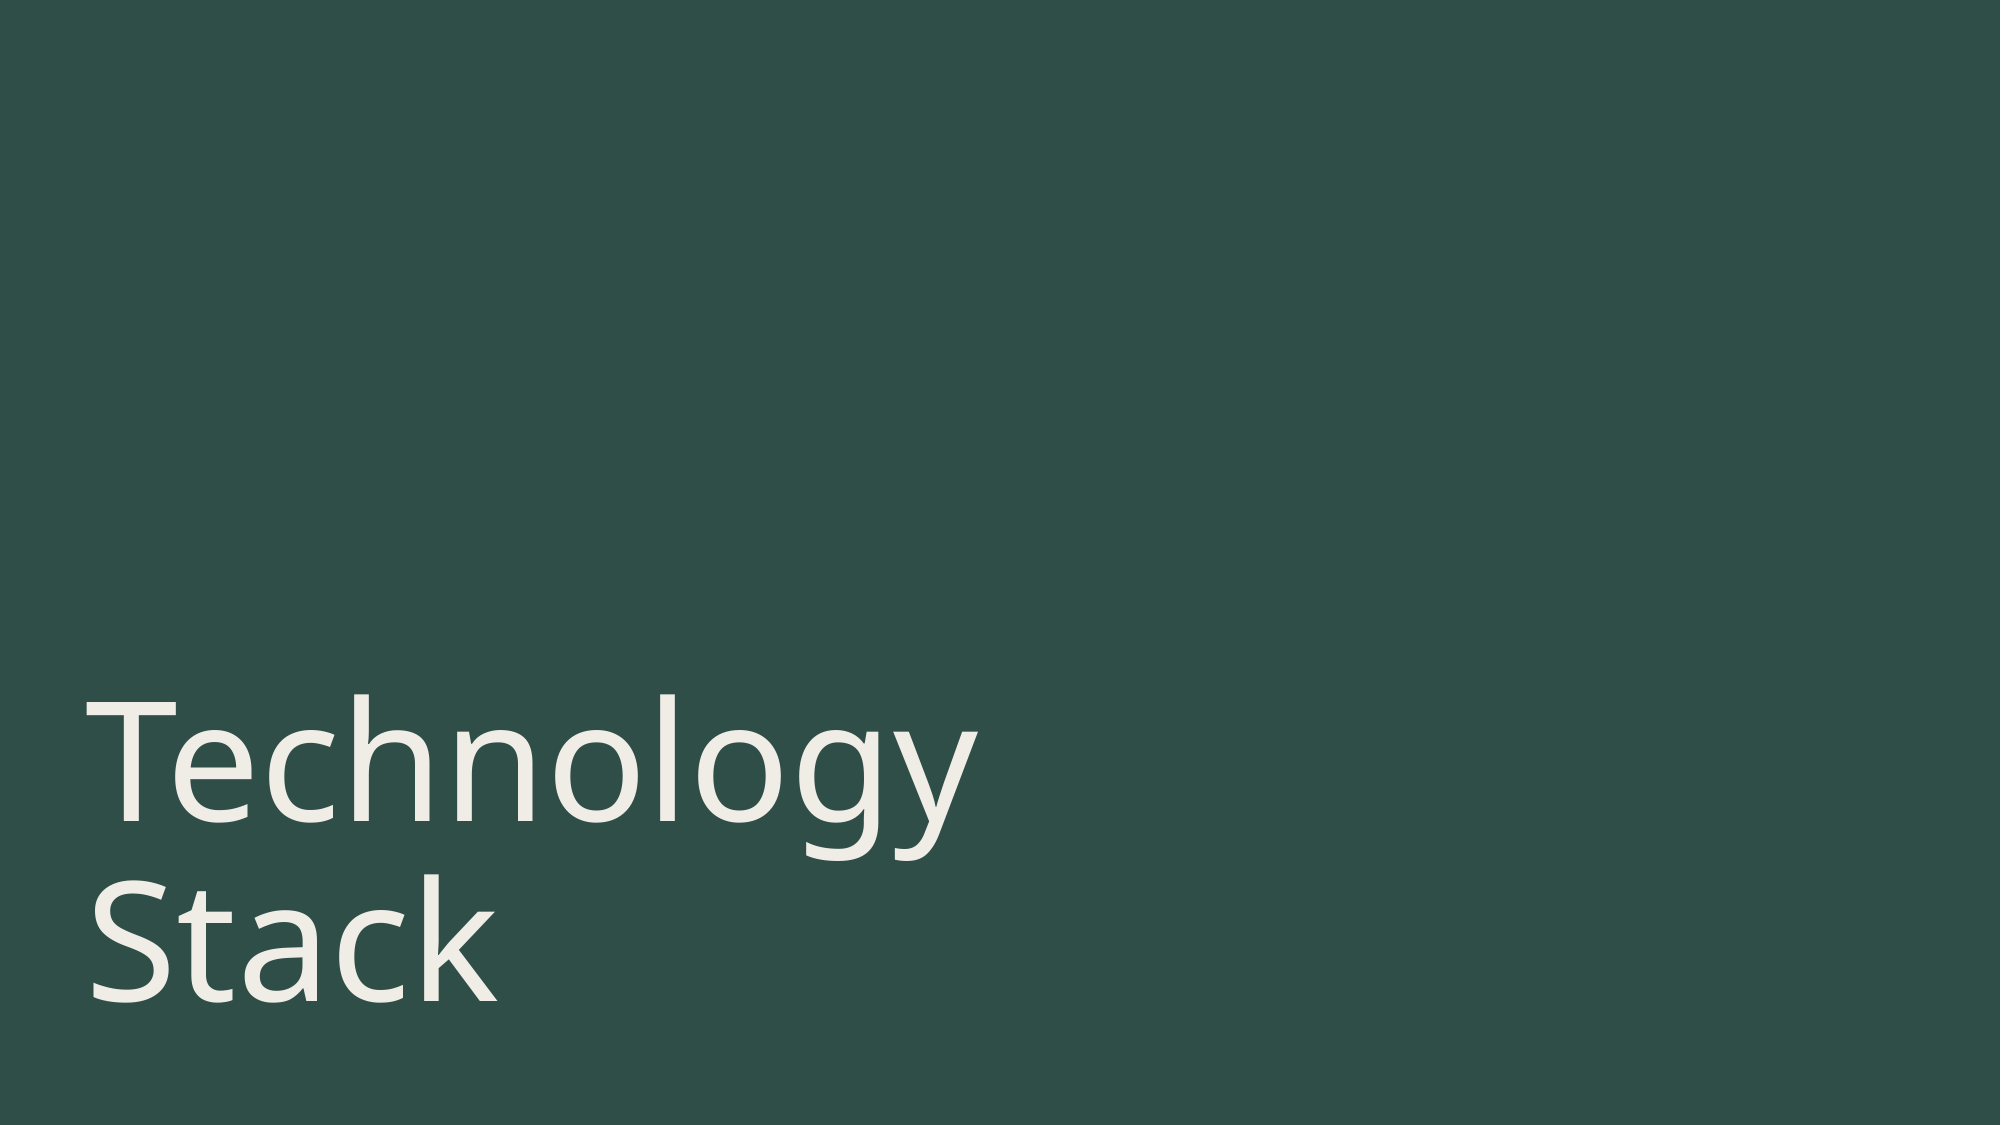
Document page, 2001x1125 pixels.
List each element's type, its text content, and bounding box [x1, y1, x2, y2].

title Technology Stack [70, 296, 1346, 1046]
